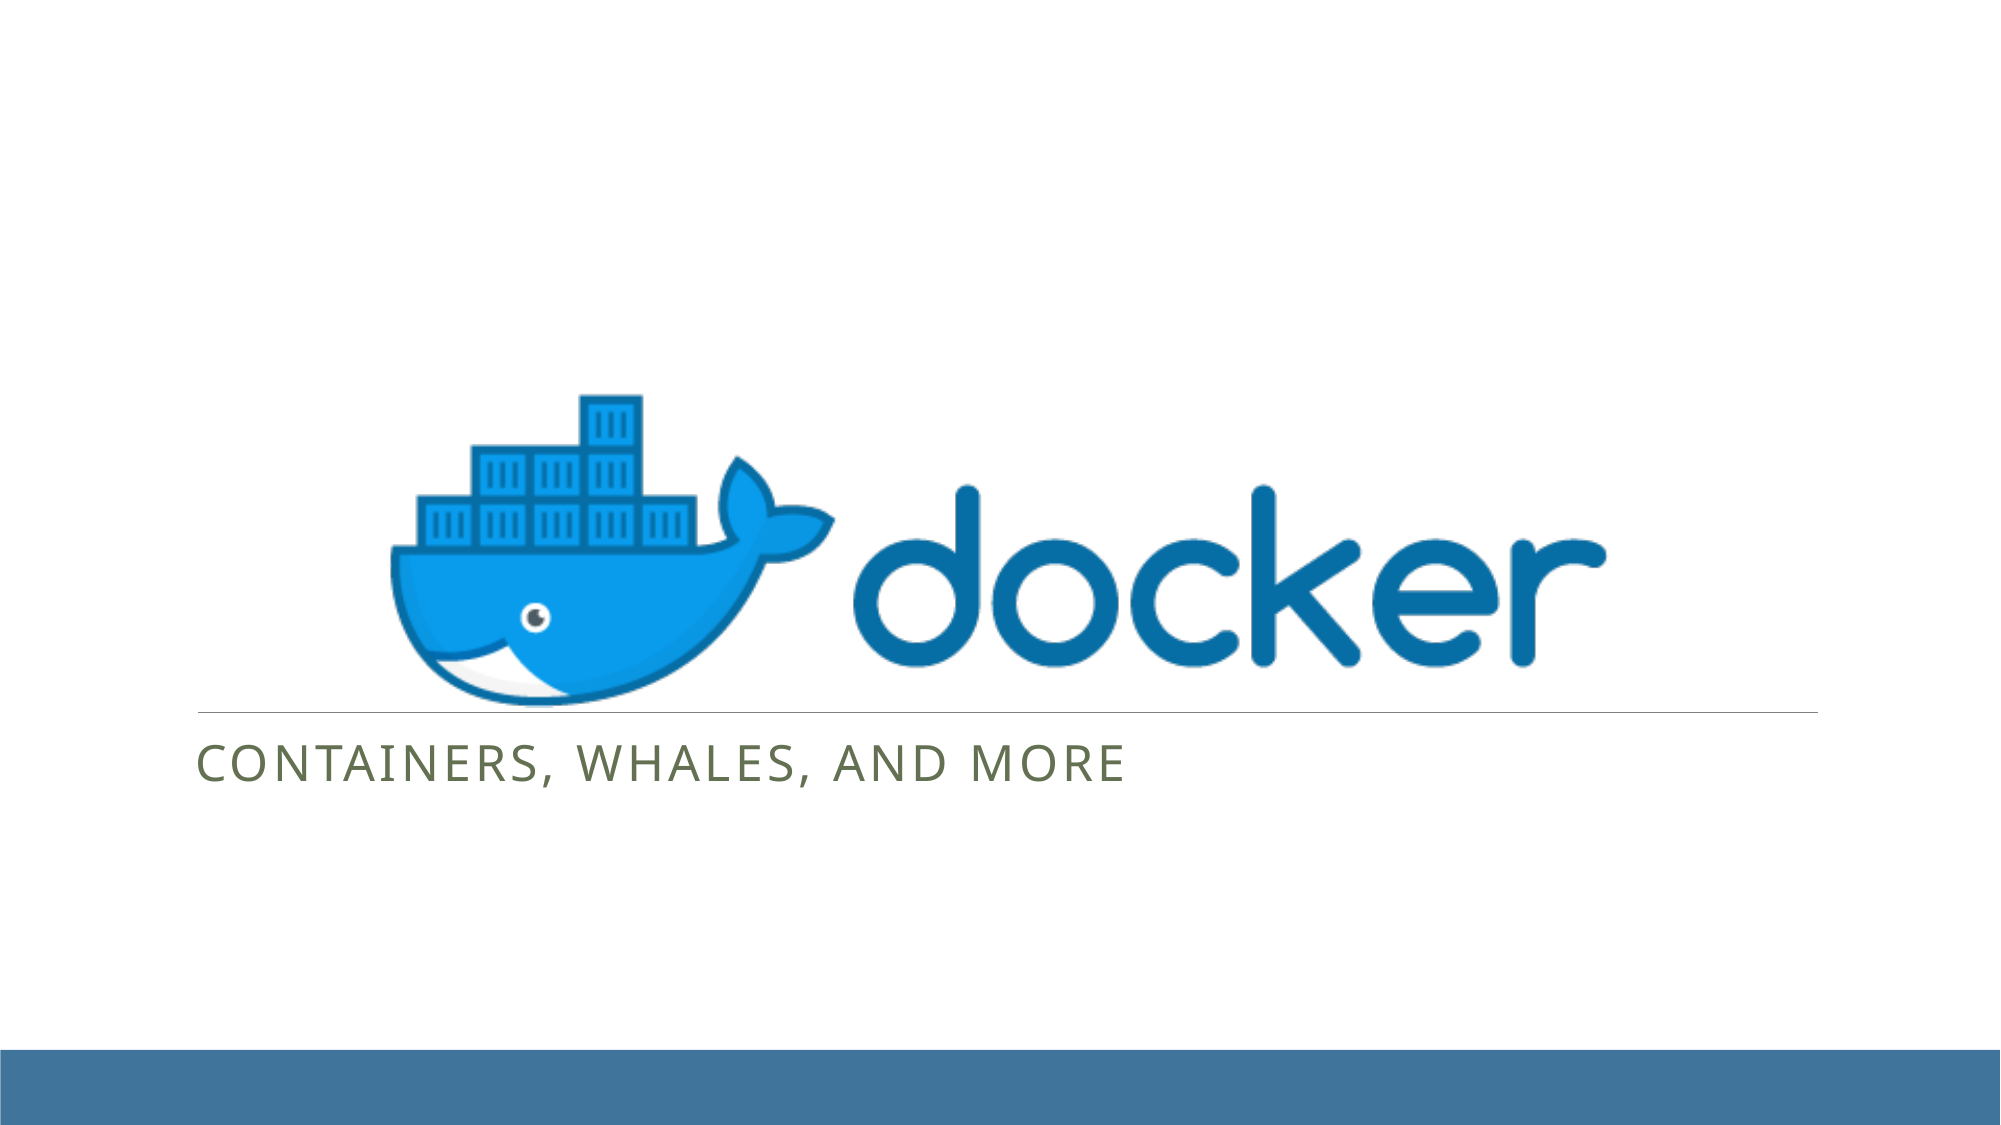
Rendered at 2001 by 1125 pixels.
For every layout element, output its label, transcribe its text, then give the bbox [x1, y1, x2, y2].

subtitle Containers, whales, and more [180, 730, 1831, 919]
picture [380, 373, 1620, 708]
